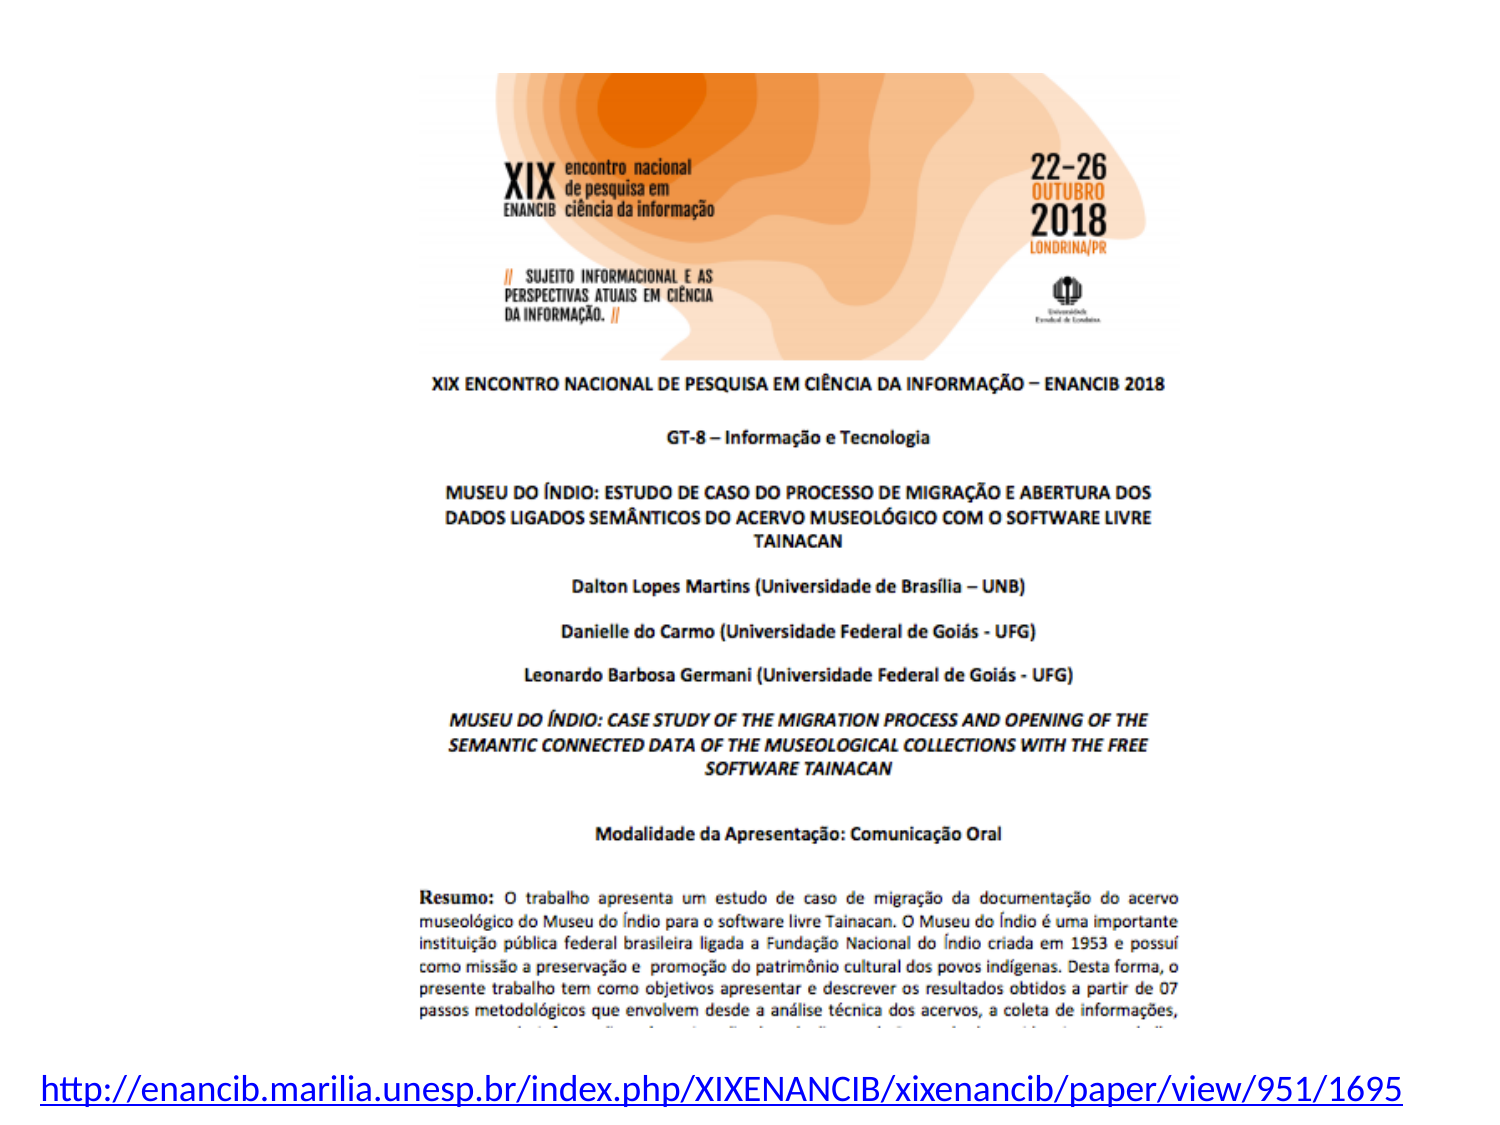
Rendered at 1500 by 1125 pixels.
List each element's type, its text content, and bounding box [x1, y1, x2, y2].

text_box [419, 73, 1180, 1028]
text_box http://enancib.marilia.unesp.br/index.php/XIXENANCIB/xixenancib/paper/view/951/1695 [38, 1061, 1418, 1109]
